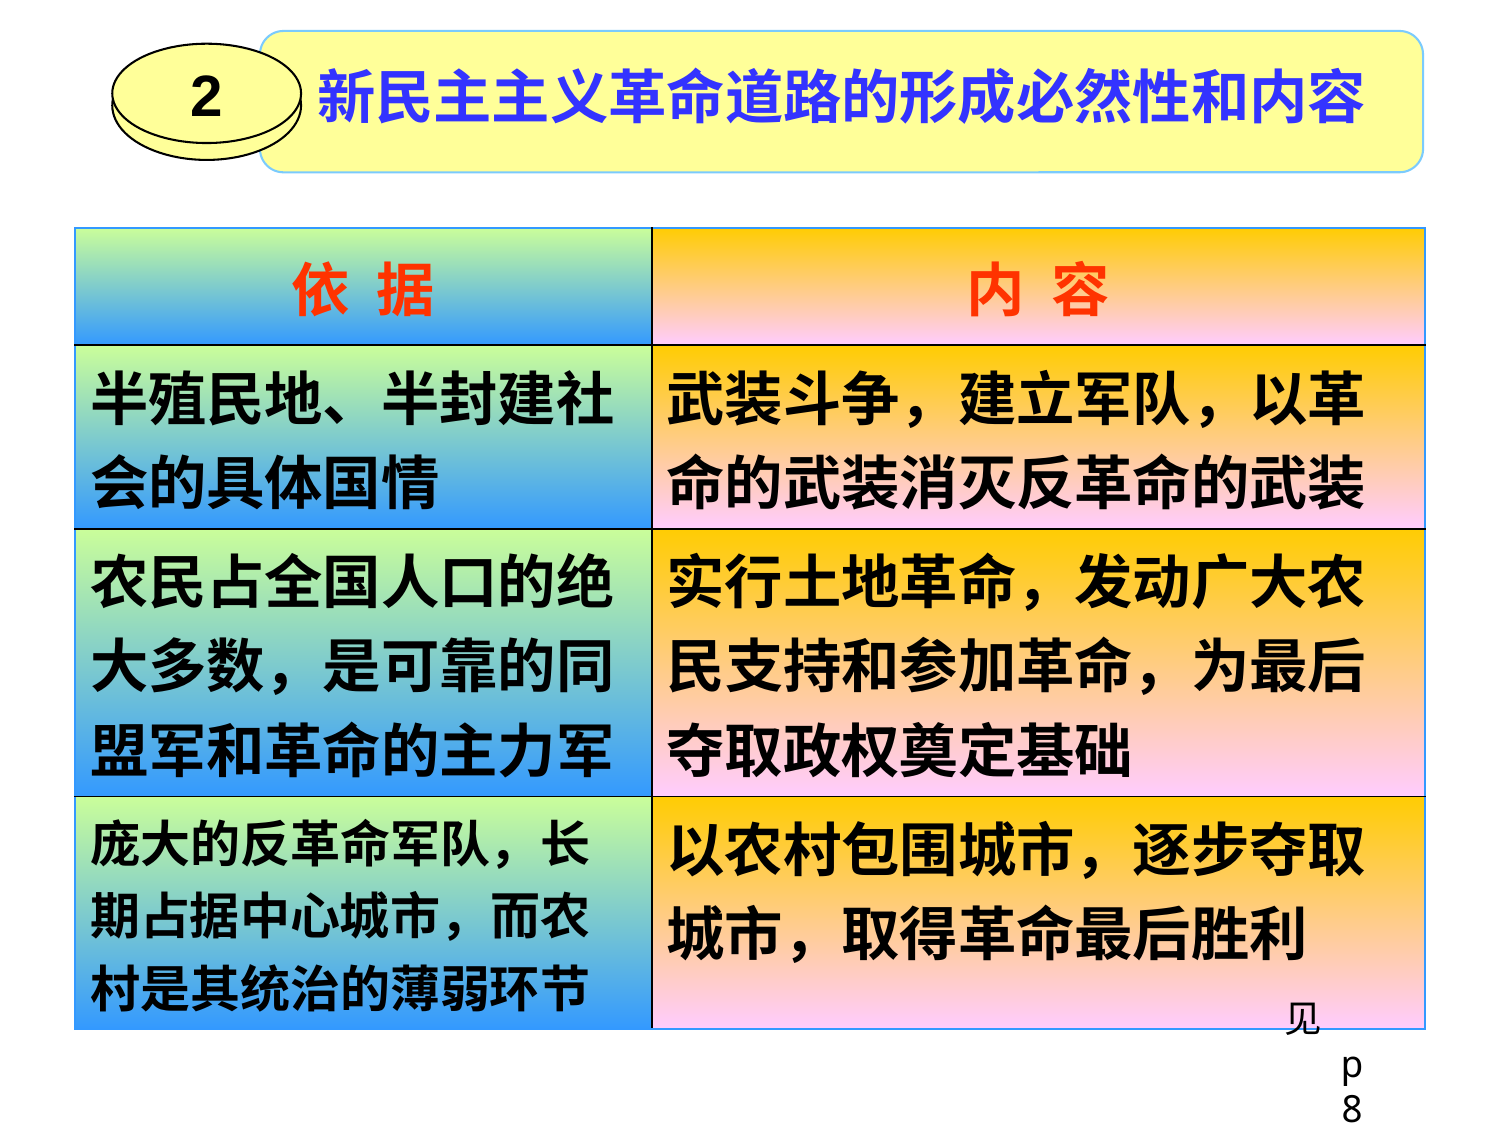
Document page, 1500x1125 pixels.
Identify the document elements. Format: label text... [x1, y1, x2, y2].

text_box 见p80 [1269, 987, 1400, 1125]
table_header 依 据 [76, 229, 651, 344]
table_cell 农民占全国人口的绝大多数，是可靠的同盟军和革命的主力军 [76, 530, 651, 796]
table_cell 半殖民地、半封建社会的具体国情 [76, 346, 651, 528]
table_cell 以农村包围城市，逐步夺取城市，取得革命最后胜利 [653, 797, 1424, 1028]
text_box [111, 30, 1424, 173]
table_header 内 容 [653, 229, 1424, 344]
table_cell 武装斗争，建立军队，以革命的武装消灭反革命的武装 [653, 346, 1424, 528]
table_cell 庞大的反革命军队，长期占据中心城市，而农村是其统治的薄弱环节 [76, 797, 651, 1028]
table_cell 实行土地革命，发动广大农民支持和参加革命，为最后夺取政权奠定基础 [653, 530, 1424, 796]
